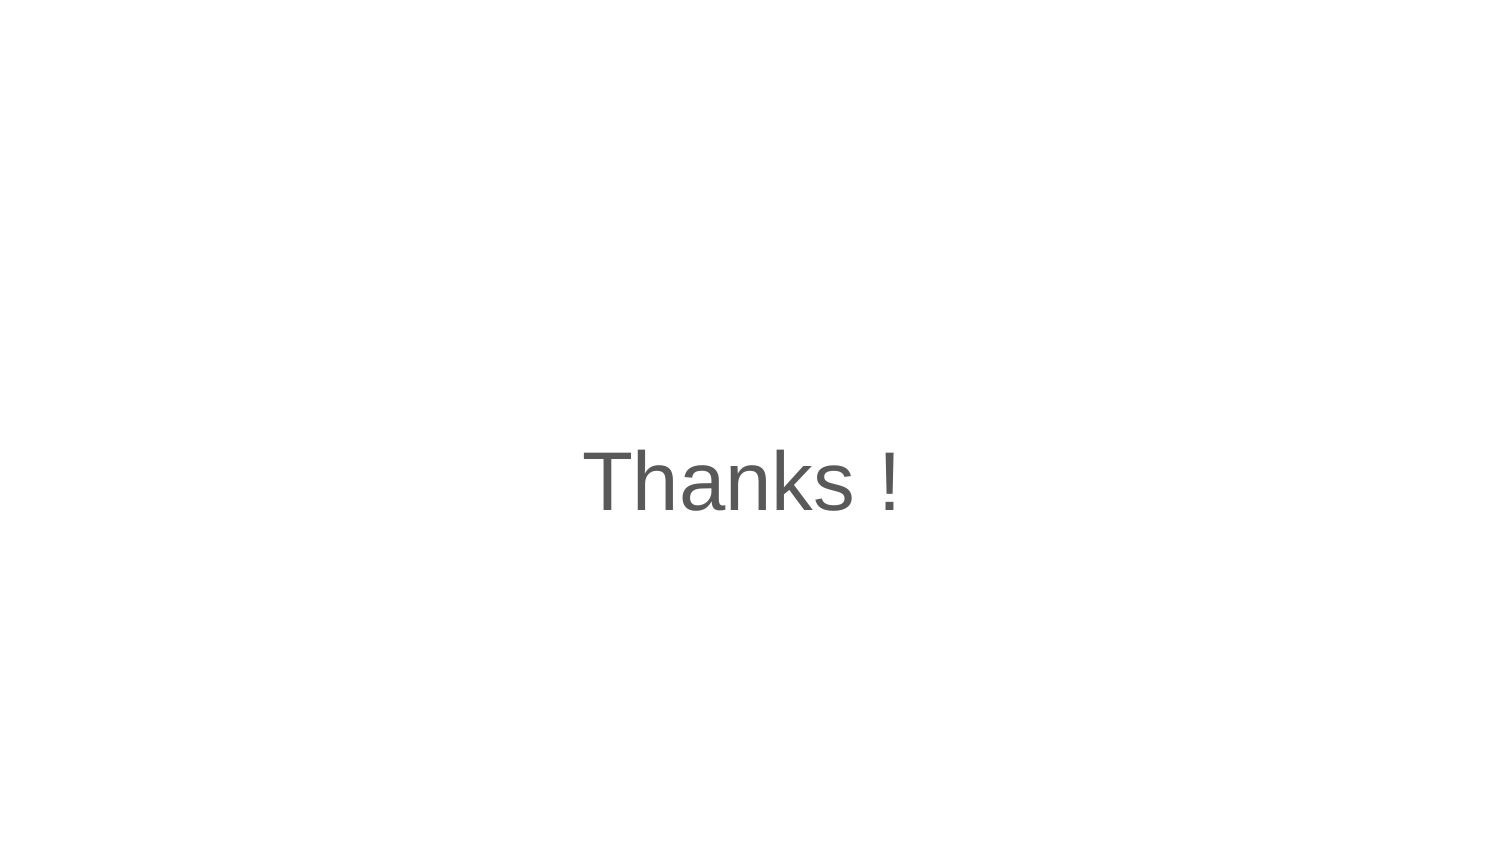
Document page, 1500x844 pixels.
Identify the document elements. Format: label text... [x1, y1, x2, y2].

list Thanks ! [334, 140, 1149, 800]
